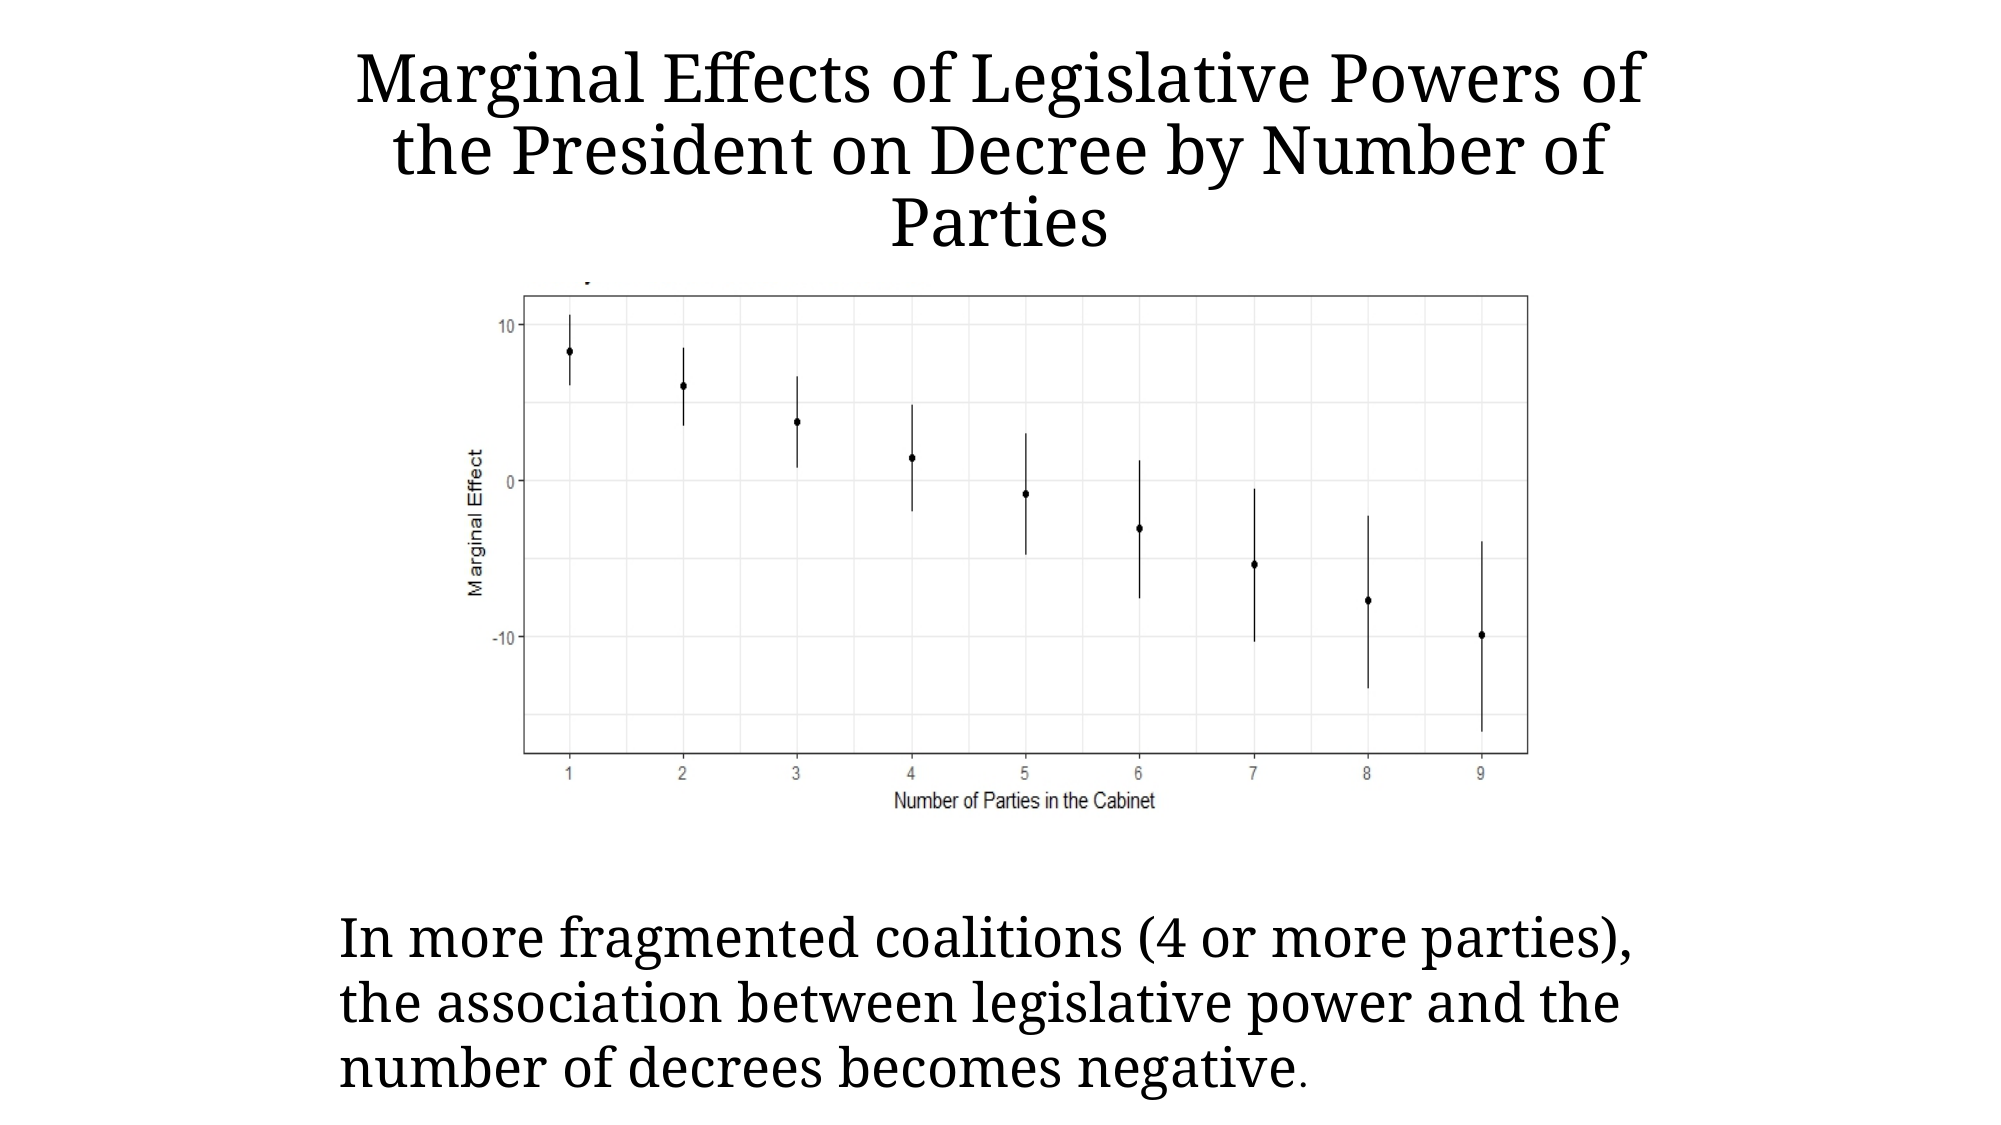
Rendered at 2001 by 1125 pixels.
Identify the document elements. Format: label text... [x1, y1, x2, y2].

title Marginal Effects of Legislative Powers of the President on Decree by Number of Parties [324, 59, 1675, 247]
text_box In more fragmented coalitions (4 or more parties), the association between legislative power and the number of decrees becomes negative. [324, 888, 1719, 1104]
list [463, 282, 1537, 819]
